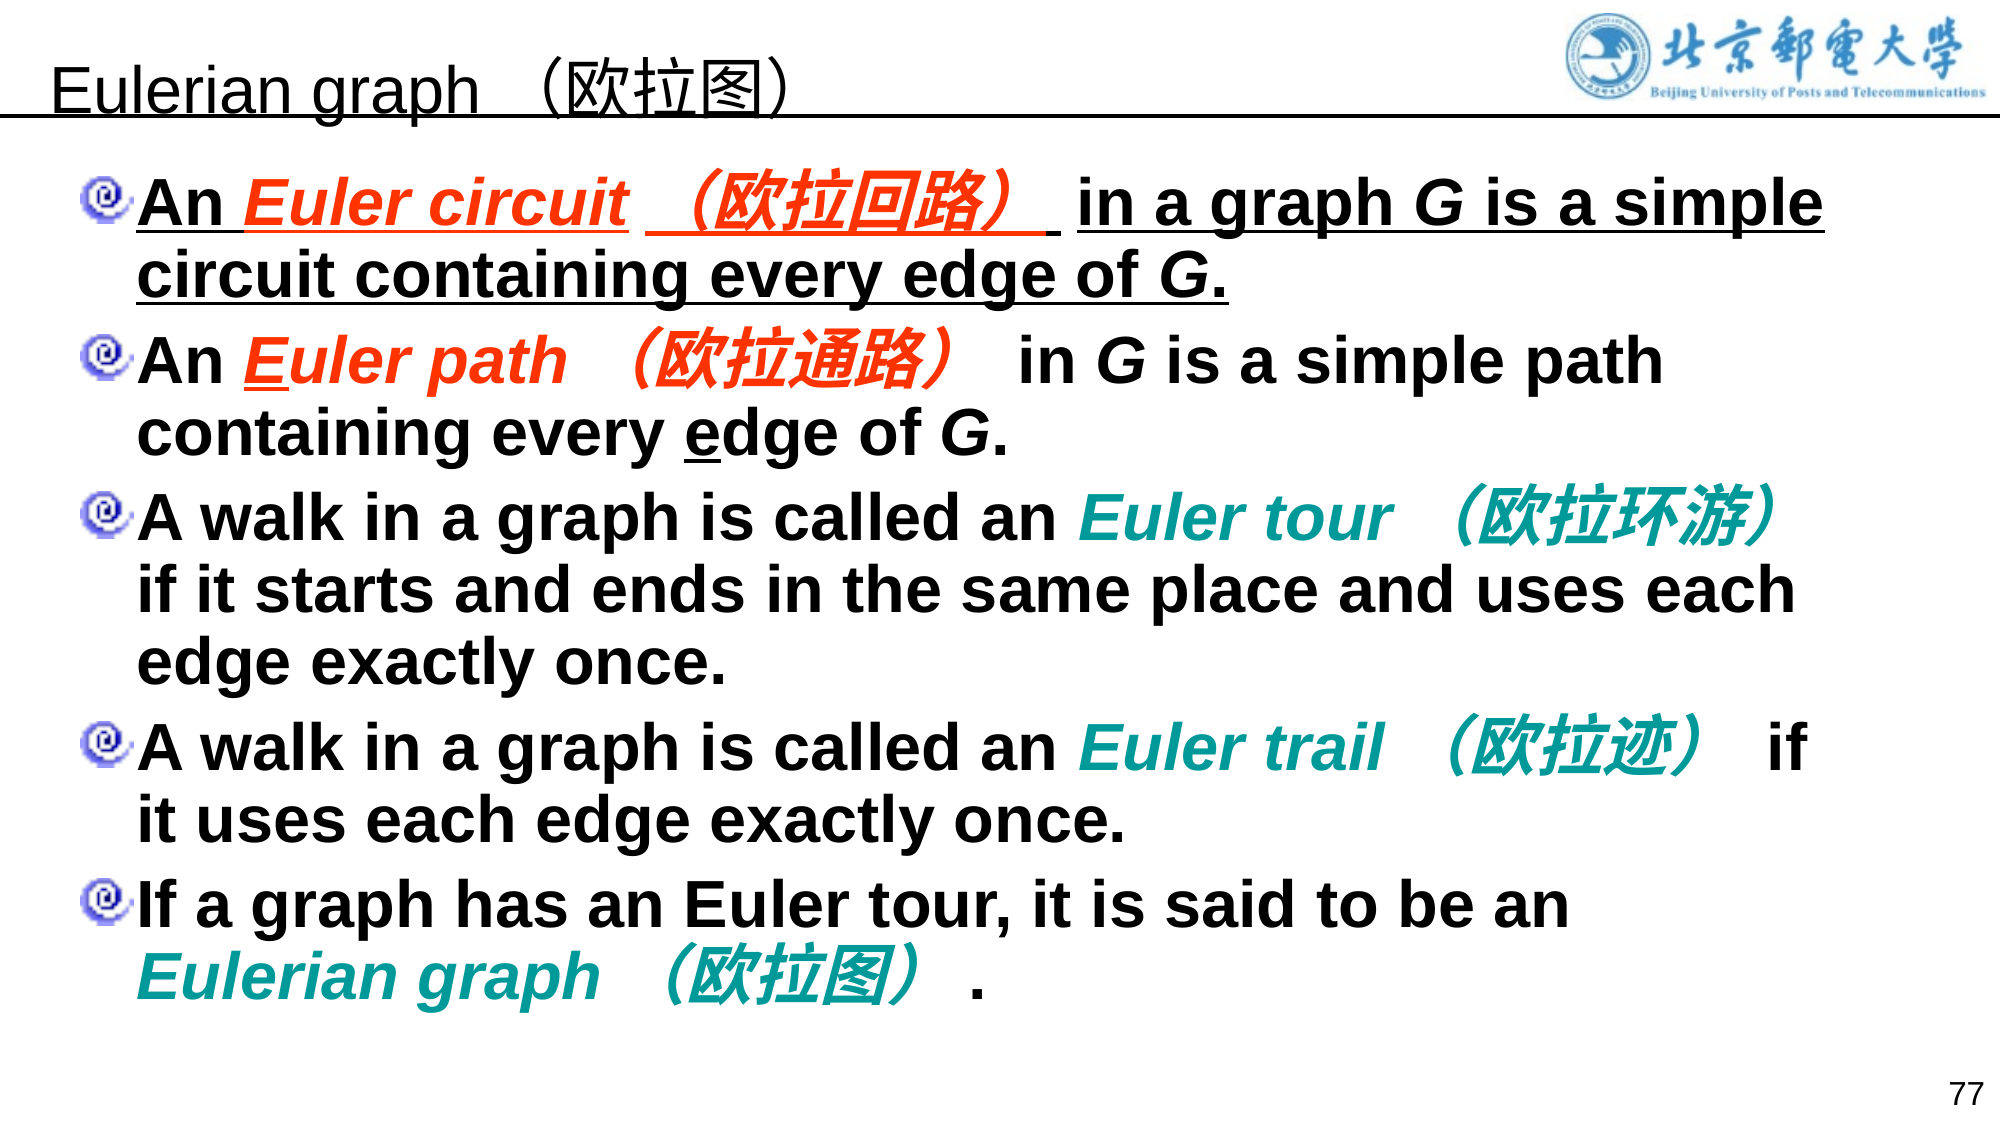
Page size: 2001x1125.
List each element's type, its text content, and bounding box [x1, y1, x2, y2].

text_box Eulerian graph（欧拉图） [34, 0, 1849, 135]
picture [80, 878, 134, 926]
text_box An Euler circuit（欧拉回路） in a graph G is a simple circuit containing every edge of G. An Euler path（欧拉通路） in G is a simple path containing every edge of G. A walk in a graph is called an Euler tour（欧拉环游） if it starts and ends in the same place and uses each edge exactly once. A walk in a graph is called an Euler trail（欧拉迹） if it uses each edge exactly once. If a graph has an Euler tour, it is said to be an Eulerian graph（欧拉图）. [65, 160, 1866, 1107]
picture [80, 491, 134, 539]
picture [1849, 13, 1988, 101]
picture [80, 334, 134, 381]
picture [80, 721, 134, 768]
picture [80, 176, 134, 224]
